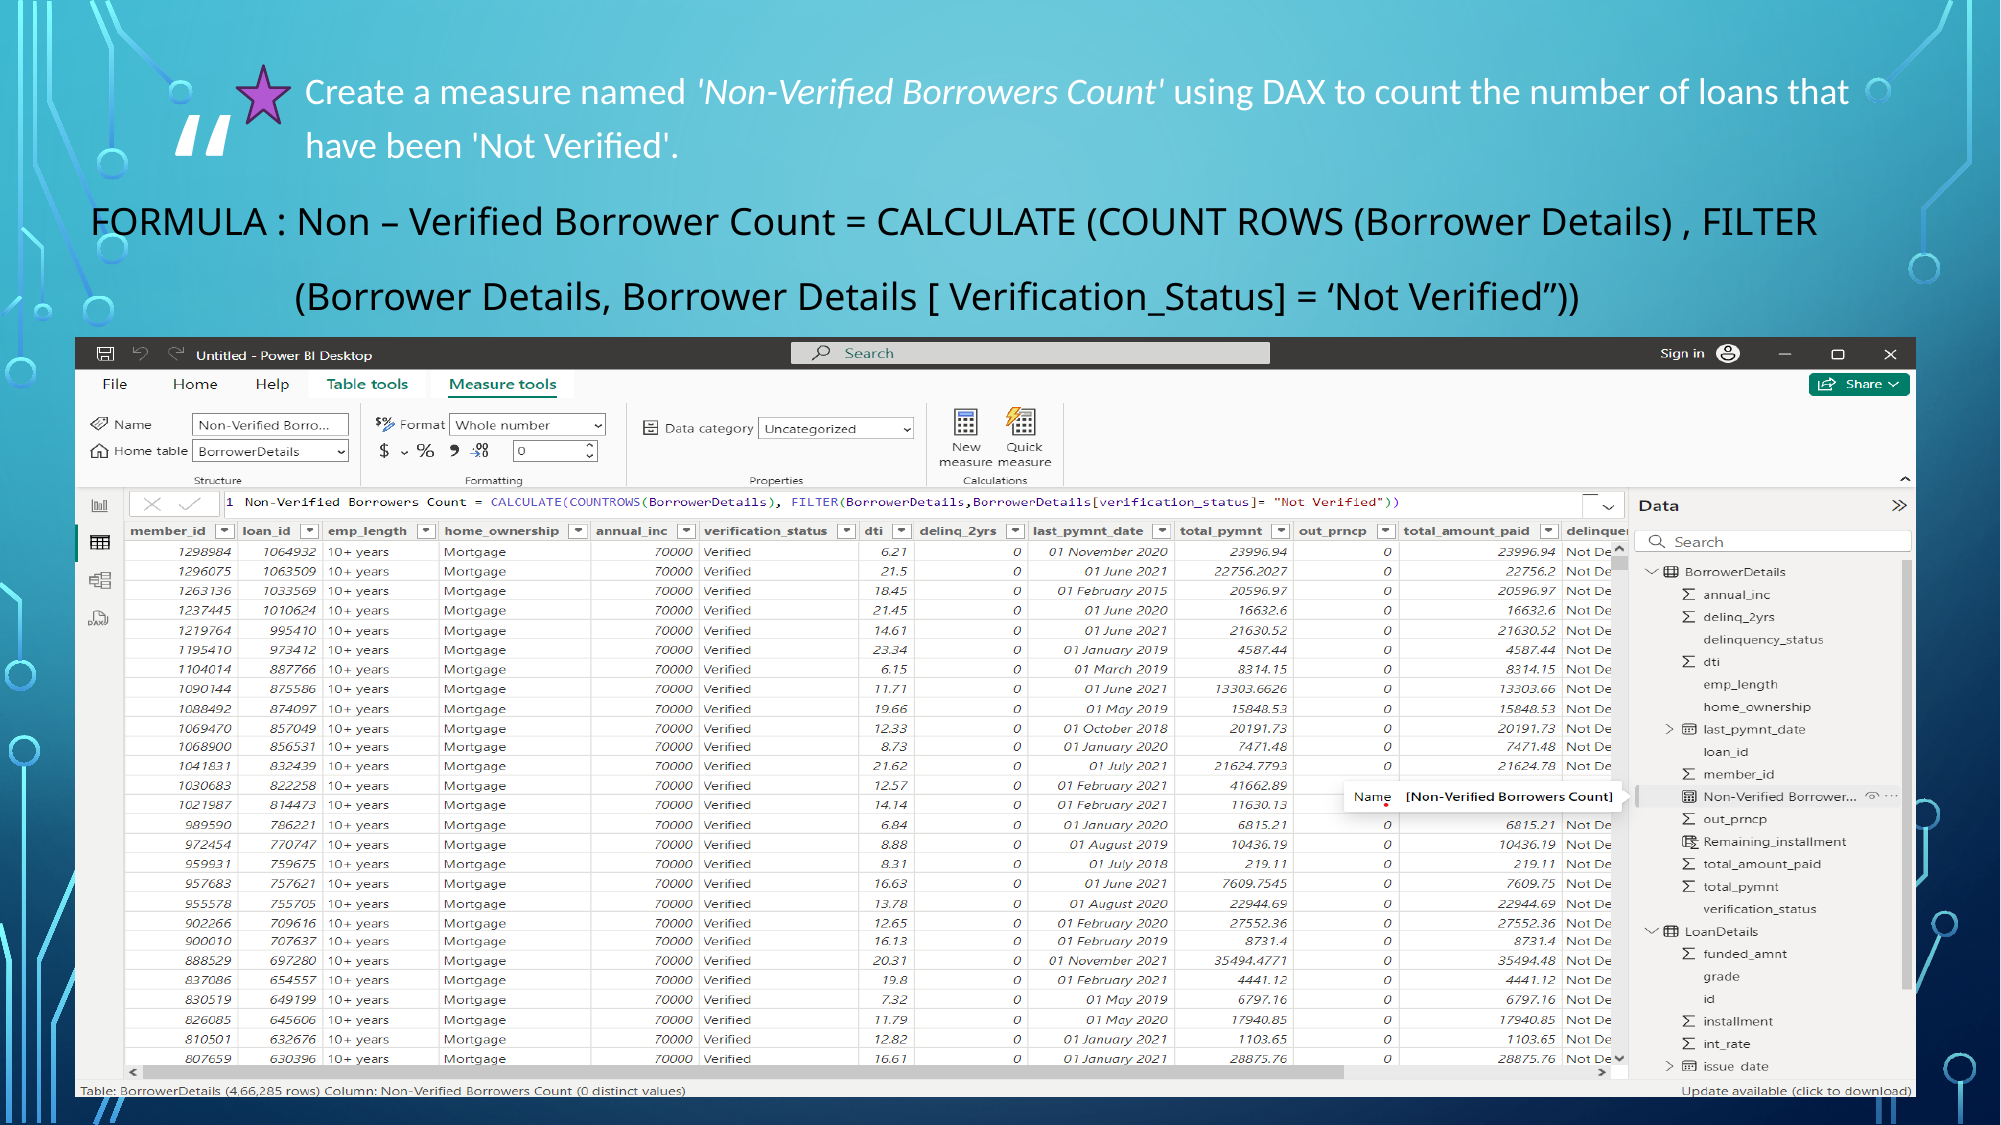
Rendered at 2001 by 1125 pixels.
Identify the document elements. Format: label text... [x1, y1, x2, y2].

list Create a measure named 'Non-Verified Borrowers Count' using DAX to count the number of loans that have been 'Not Verified'. [290, 50, 1940, 141]
text_box [235, 64, 292, 125]
picture [74, 337, 1916, 1098]
list FORMULA : Non – Verified Borrower Count = CALCULATE (COUNT ROWS (Borrower Details) , FILTER (Borrower Details, Borrower Details [ Verification_Status] = ‘Not Verified”)) [75, 192, 1871, 314]
